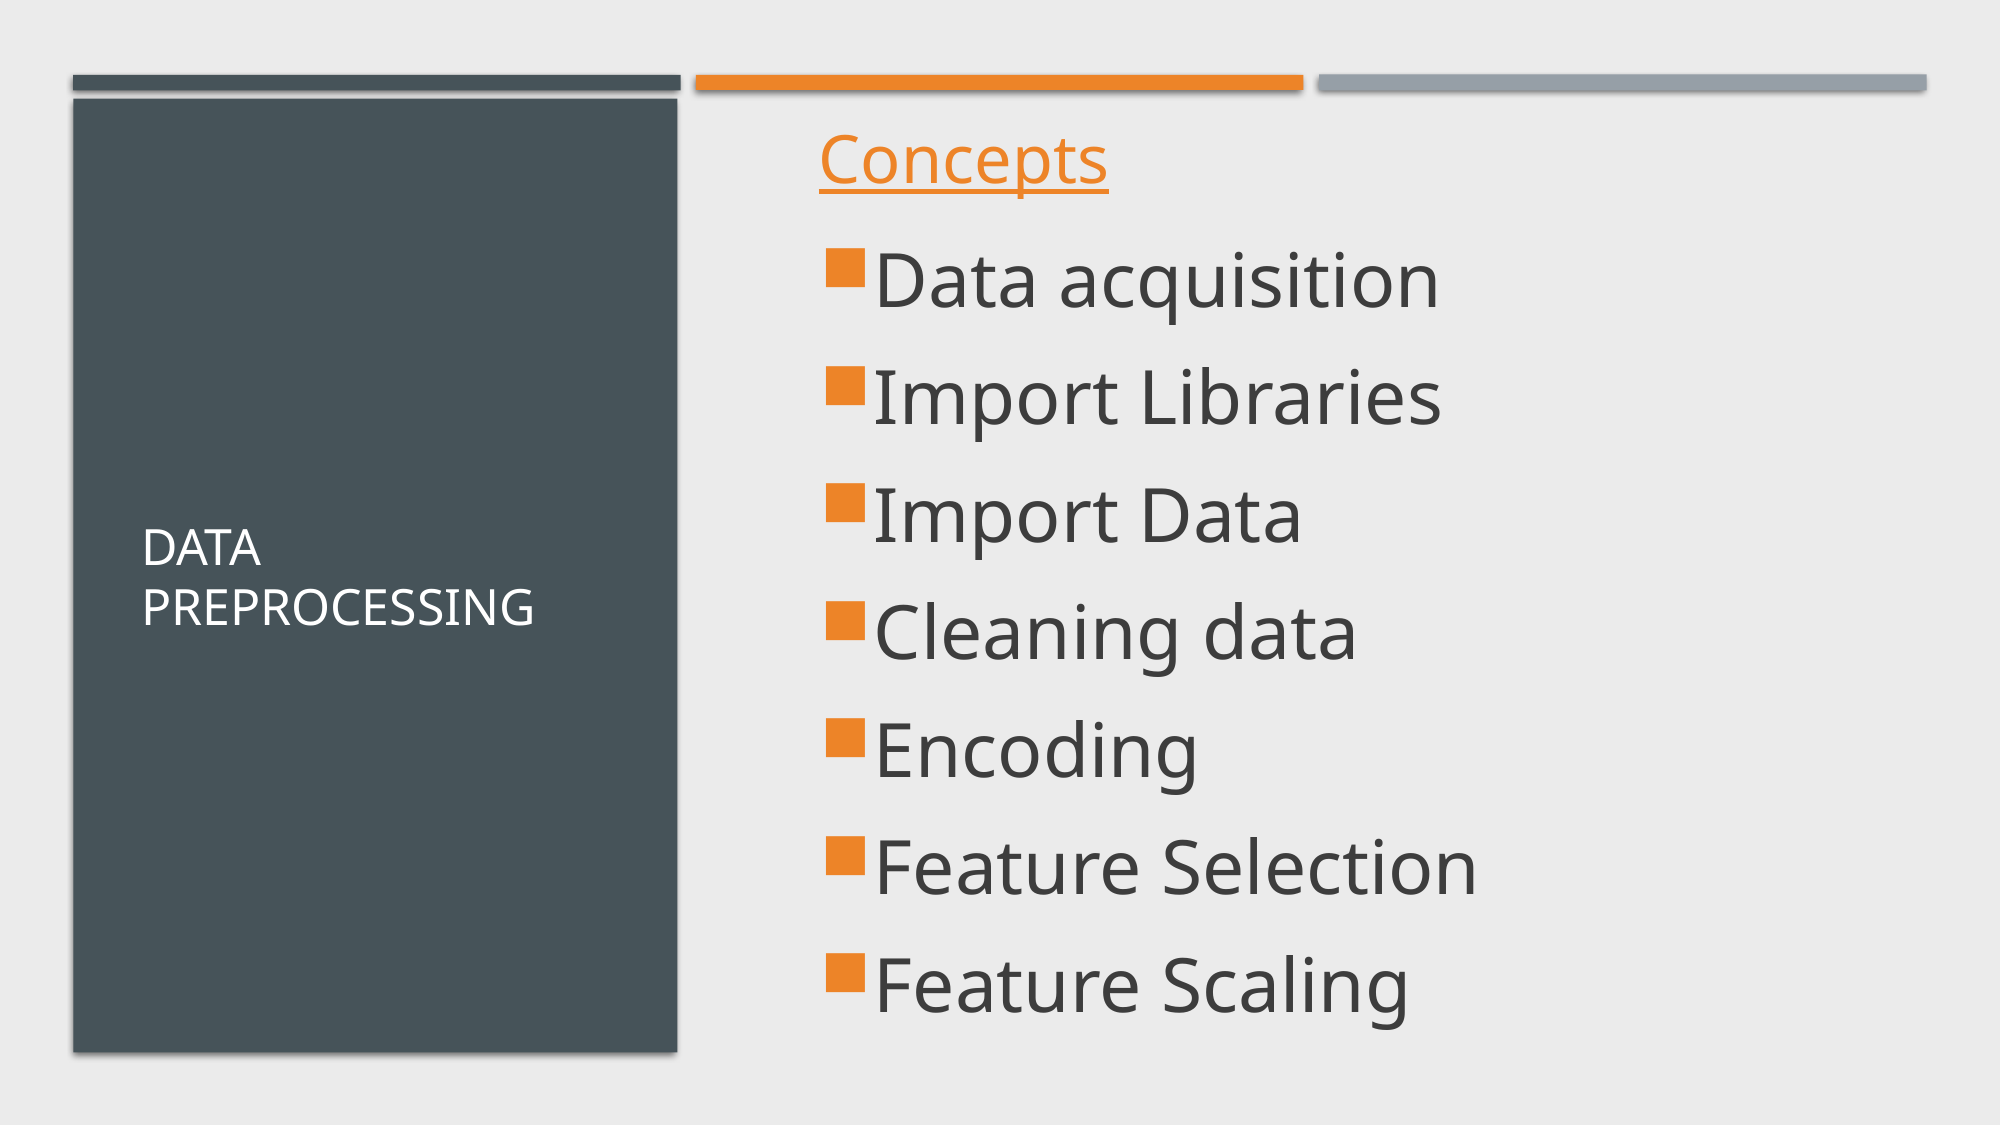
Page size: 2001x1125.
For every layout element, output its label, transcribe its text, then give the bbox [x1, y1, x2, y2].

title DATA PREPROCESSING [125, 434, 624, 717]
text_box Concepts [803, 109, 1895, 205]
list Data acquisition Import Libraries Import Data Cleaning data Encoding Feature Selection Feature Scaling [803, 224, 1895, 1066]
